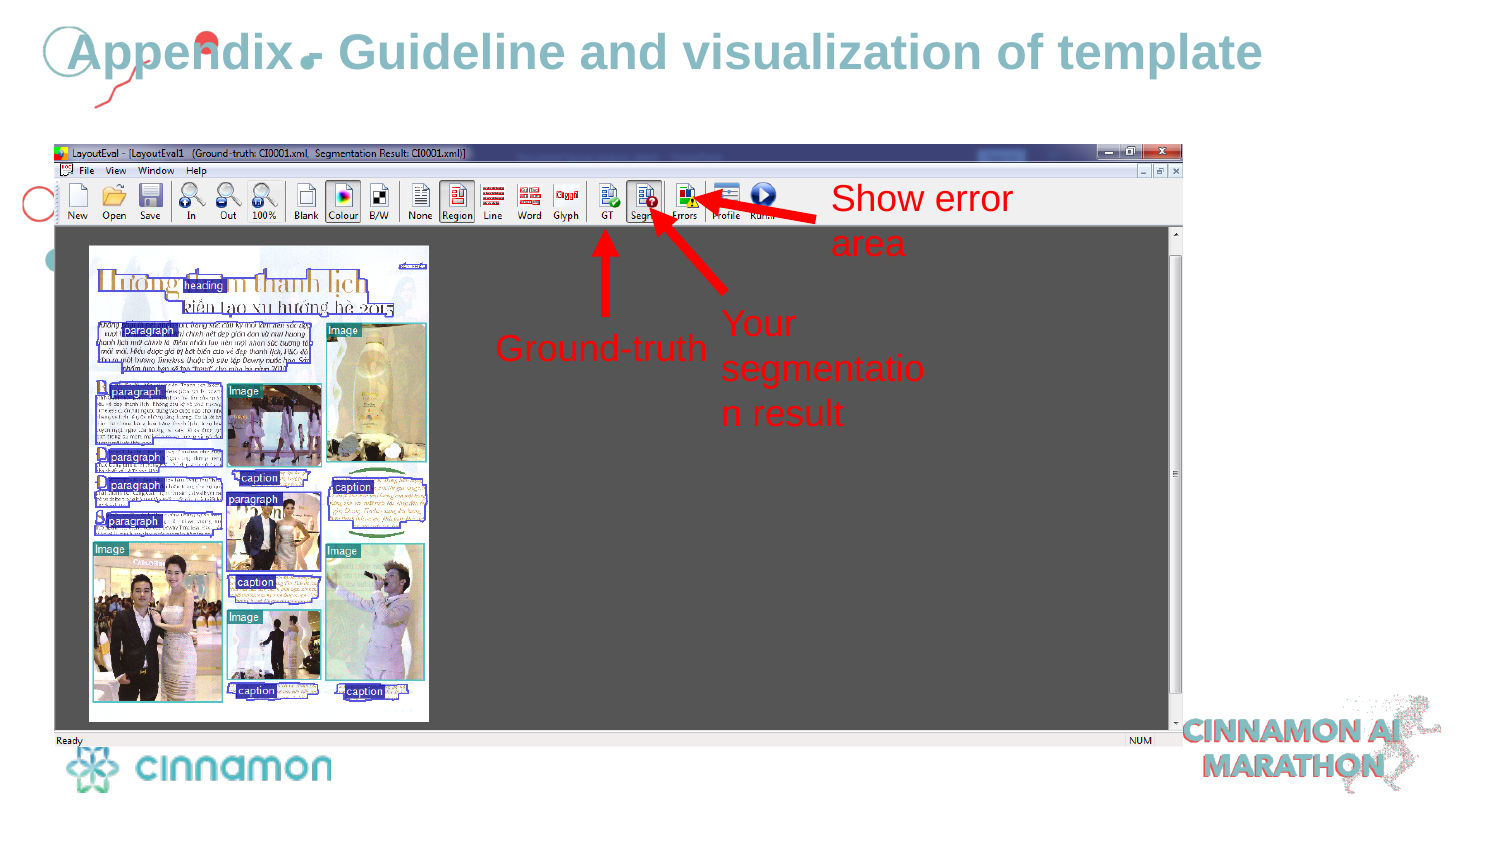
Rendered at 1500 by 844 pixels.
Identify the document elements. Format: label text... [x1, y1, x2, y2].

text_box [692, 197, 816, 220]
text_box Appendix - Guideline and visualization of template [51, 4, 1467, 96]
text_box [648, 207, 726, 294]
picture [22, 25, 1441, 795]
